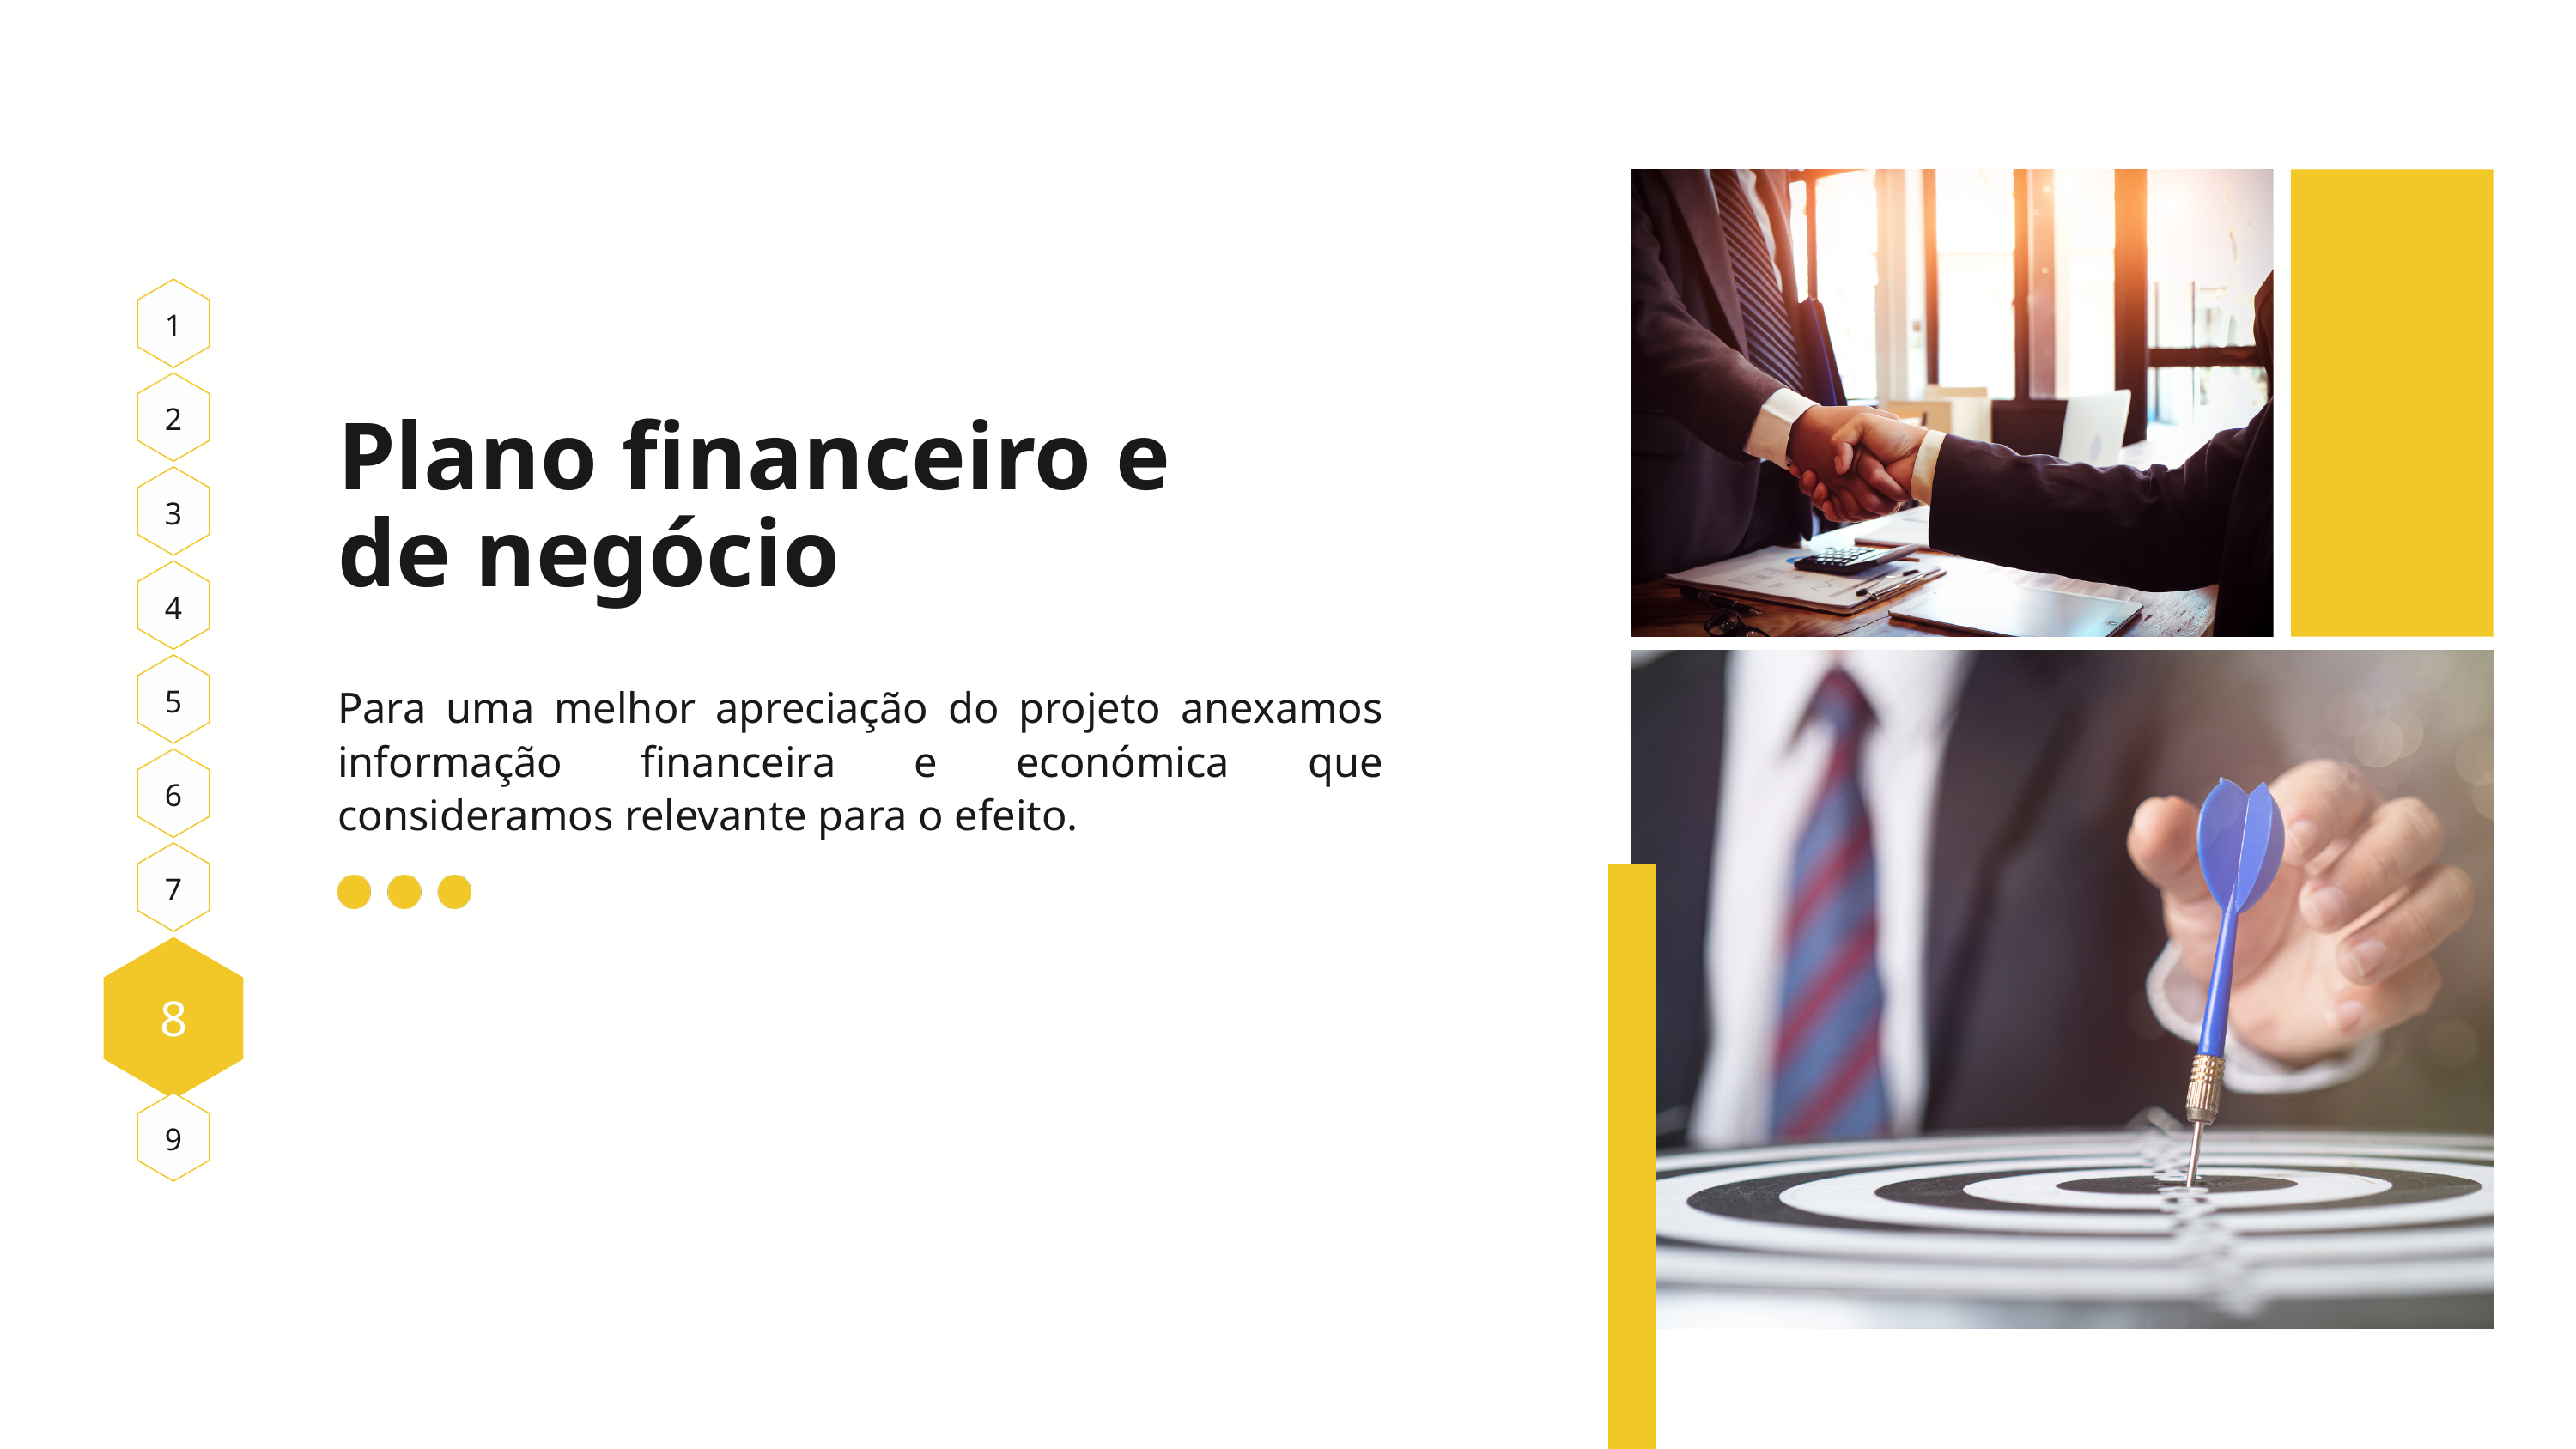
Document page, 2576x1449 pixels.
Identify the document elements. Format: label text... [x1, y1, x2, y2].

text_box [137, 1092, 210, 1182]
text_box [137, 842, 210, 932]
text_box Plano financeiro e de negócio [337, 410, 1212, 606]
text_box [337, 875, 471, 909]
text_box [137, 278, 210, 368]
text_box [1631, 169, 2274, 637]
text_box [137, 654, 210, 744]
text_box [1166, 1304, 2098, 1353]
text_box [137, 561, 210, 650]
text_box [137, 468, 210, 556]
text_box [1631, 650, 2494, 1329]
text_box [2290, 169, 2494, 637]
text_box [137, 749, 210, 838]
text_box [137, 373, 210, 462]
text_box Para uma melhor apreciação do projeto anexamos informação financeira e económica que consideramos relevante para o efeito. [337, 677, 1383, 840]
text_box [103, 937, 244, 1100]
